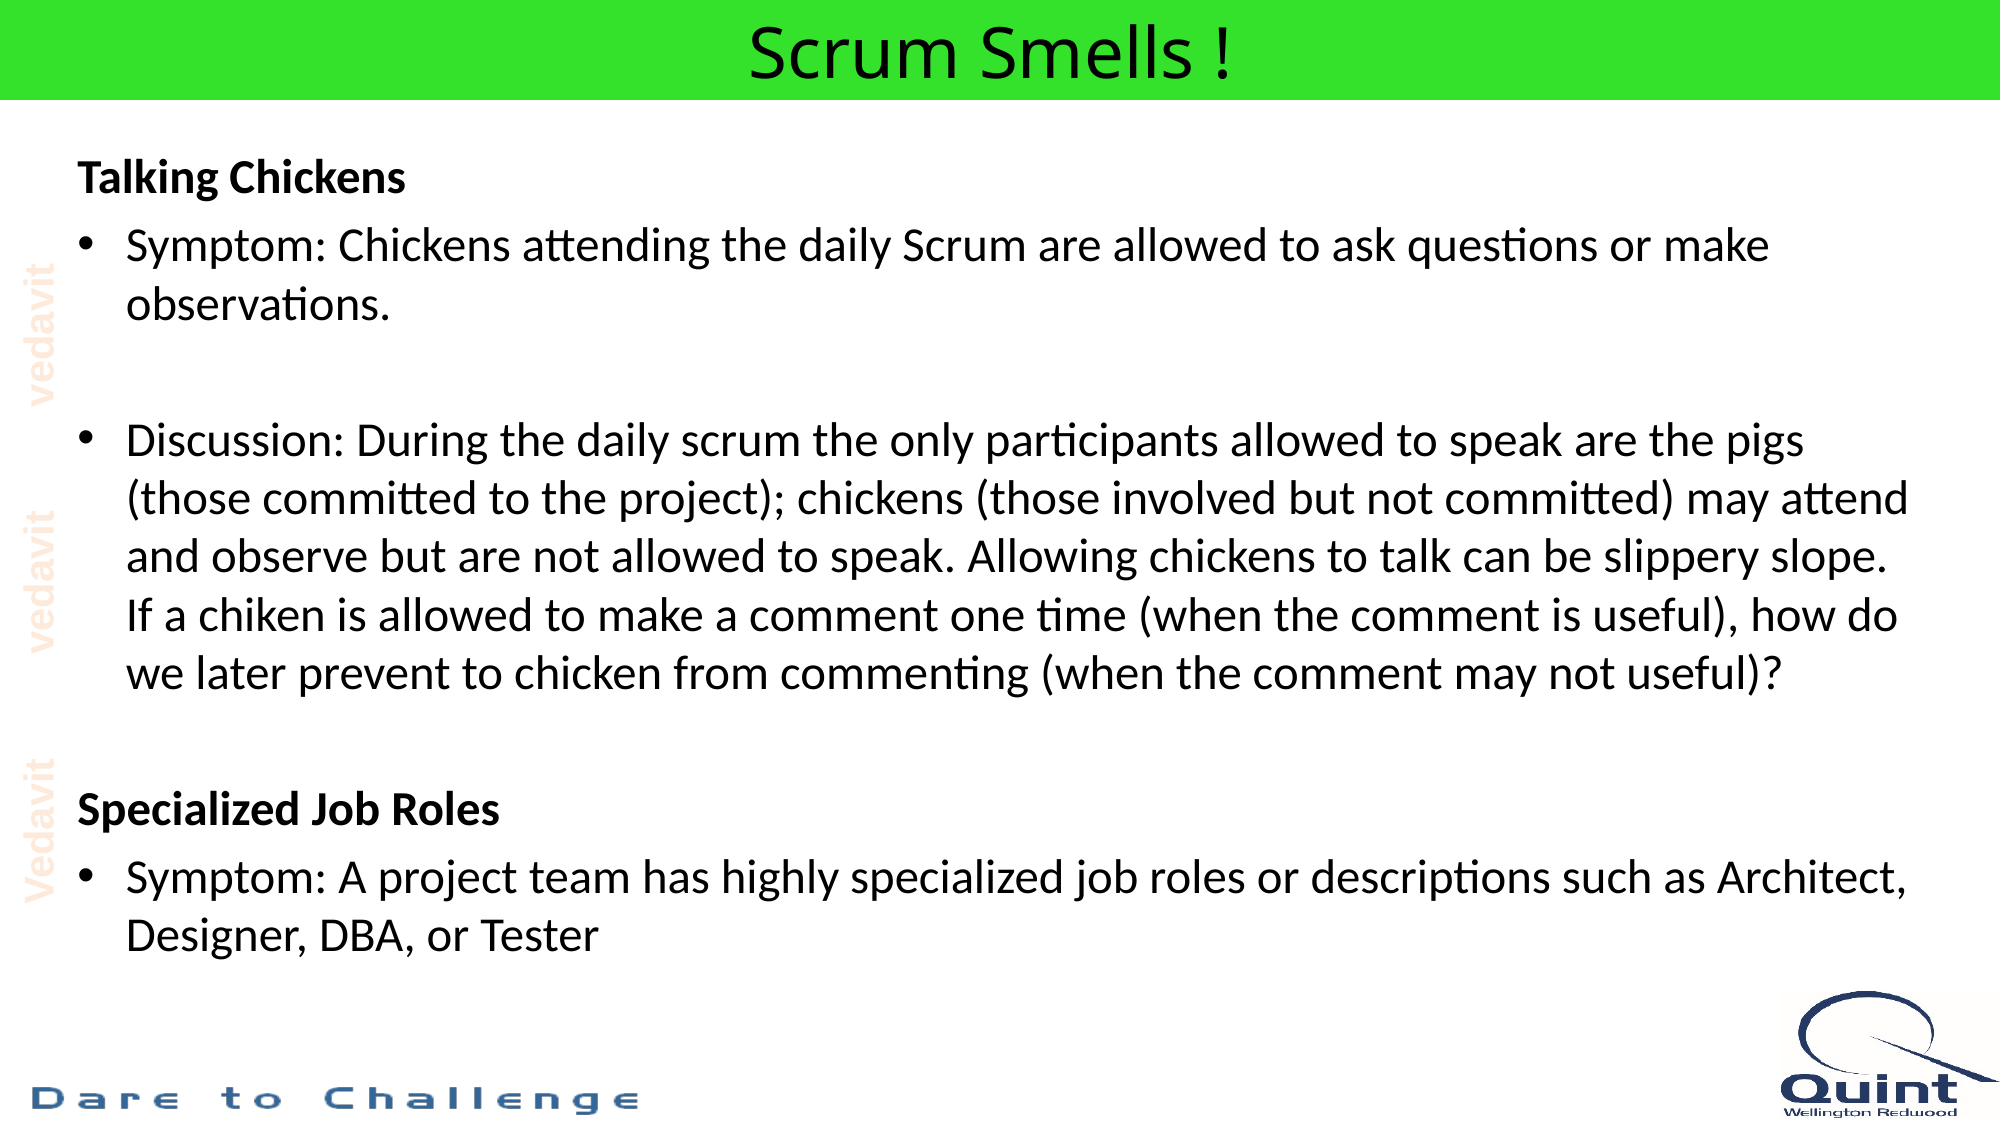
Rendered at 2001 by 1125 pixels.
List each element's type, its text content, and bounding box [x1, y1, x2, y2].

picture [0, 1071, 690, 1125]
list Talking Chickens Symptom: Chickens attending the daily Scrum are allowed to ask questions or make observations. Discussion: During the daily scrum the only participants allowed to speak are the pigs (those committed to the project); chickens (those involved but not committed) may attend and observe but are not allowed to speak. Allowing chickens to talk can be slippery slope. If a chiken is allowed to make a comment one time (when the comment is useful), how do we later prevent to chicken from commenting (when the comment may not useful)? Specialized Job Roles Symptom: A project team has highly specialized job roles or descriptions such as Architect, Designer, DBA, or Tester [62, 137, 1938, 1013]
title Scrum Smells ! [0, 0, 2000, 100]
picture [1781, 991, 2000, 1118]
